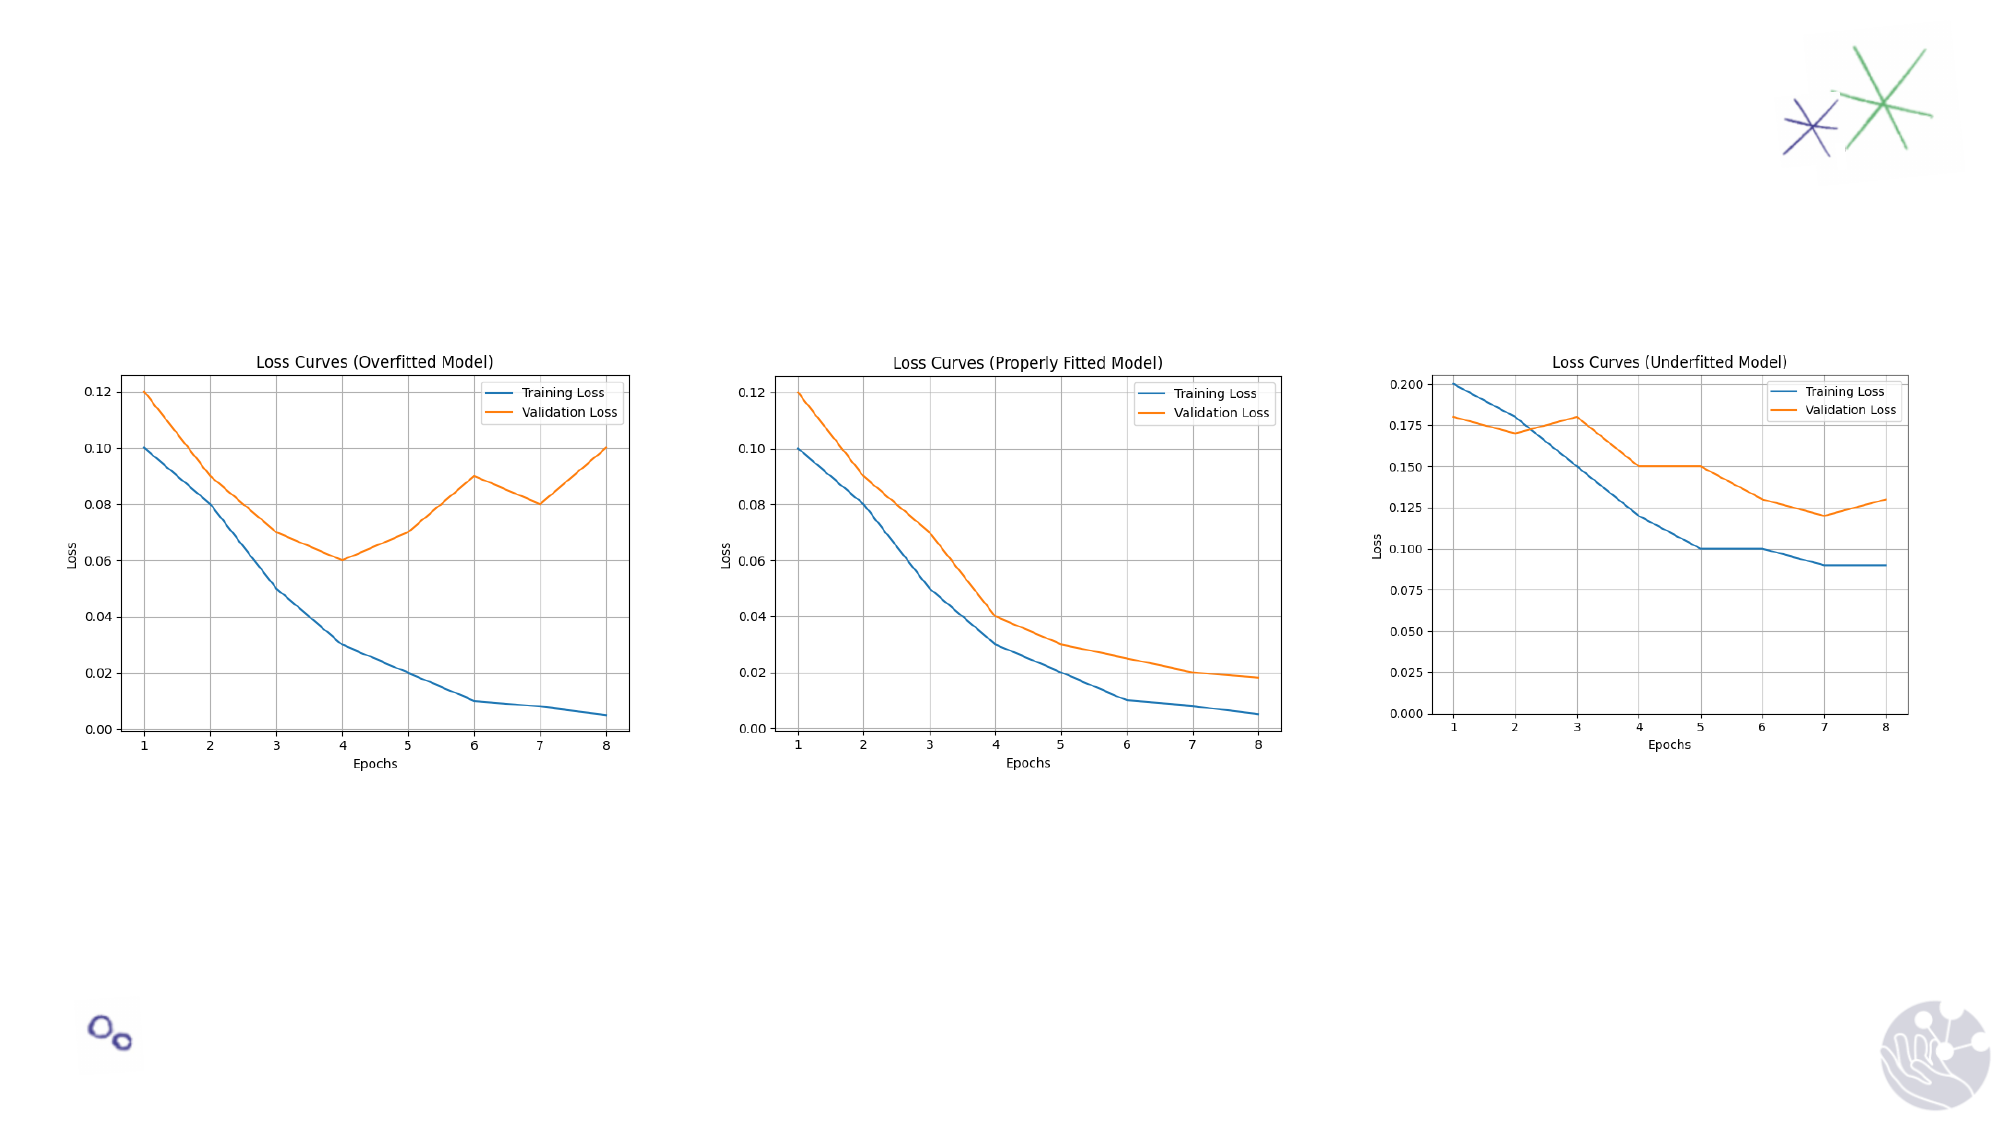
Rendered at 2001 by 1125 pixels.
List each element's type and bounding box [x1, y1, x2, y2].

picture [1774, 21, 1964, 185]
picture [1362, 346, 1916, 760]
picture [1866, 989, 1998, 1123]
picture [710, 346, 1290, 779]
picture [56, 345, 638, 780]
picture [75, 997, 143, 1074]
